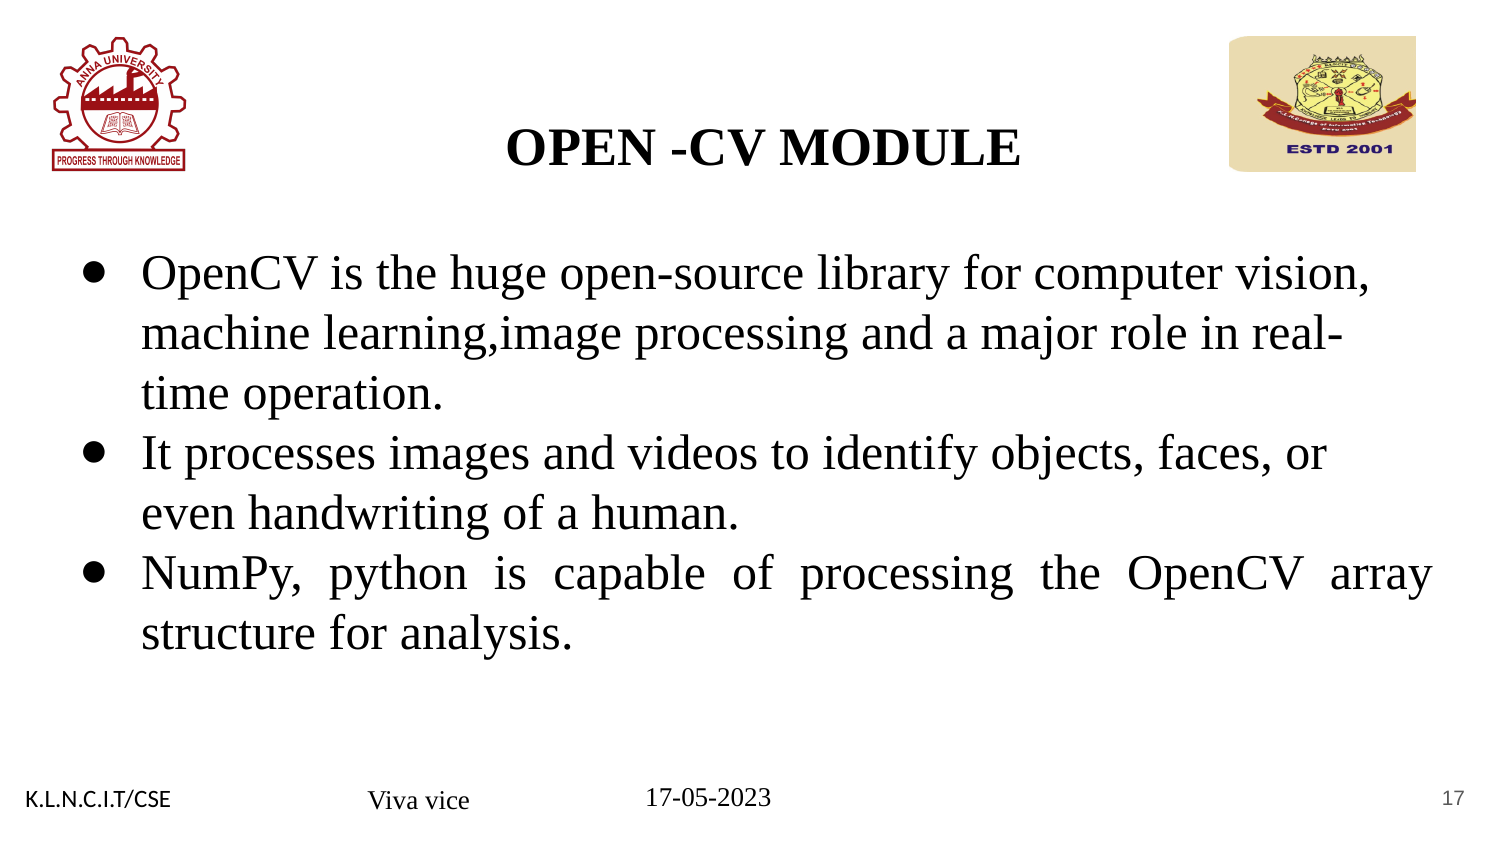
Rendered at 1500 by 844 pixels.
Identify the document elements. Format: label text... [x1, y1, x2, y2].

text_box 17-05-2023 [630, 764, 860, 827]
picture [1229, 36, 1417, 172]
text_box Viva vice [352, 767, 532, 830]
slide_number ‹#› [1389, 764, 1480, 830]
text_box K.L.N.C.I.T/CSE [10, 767, 352, 828]
list OpenCV is the huge open-source library for computer vision, machine learning,image processing and a major role in real-time operation. It processes images and videos to identify objects, faces, or even handwriting of a human. NumPy, python is capable of processing the OpenCV array structure for analysis. [51, 224, 1449, 785]
picture [50, 36, 187, 172]
title OPEN -CV MODULE [192, 56, 1061, 151]
